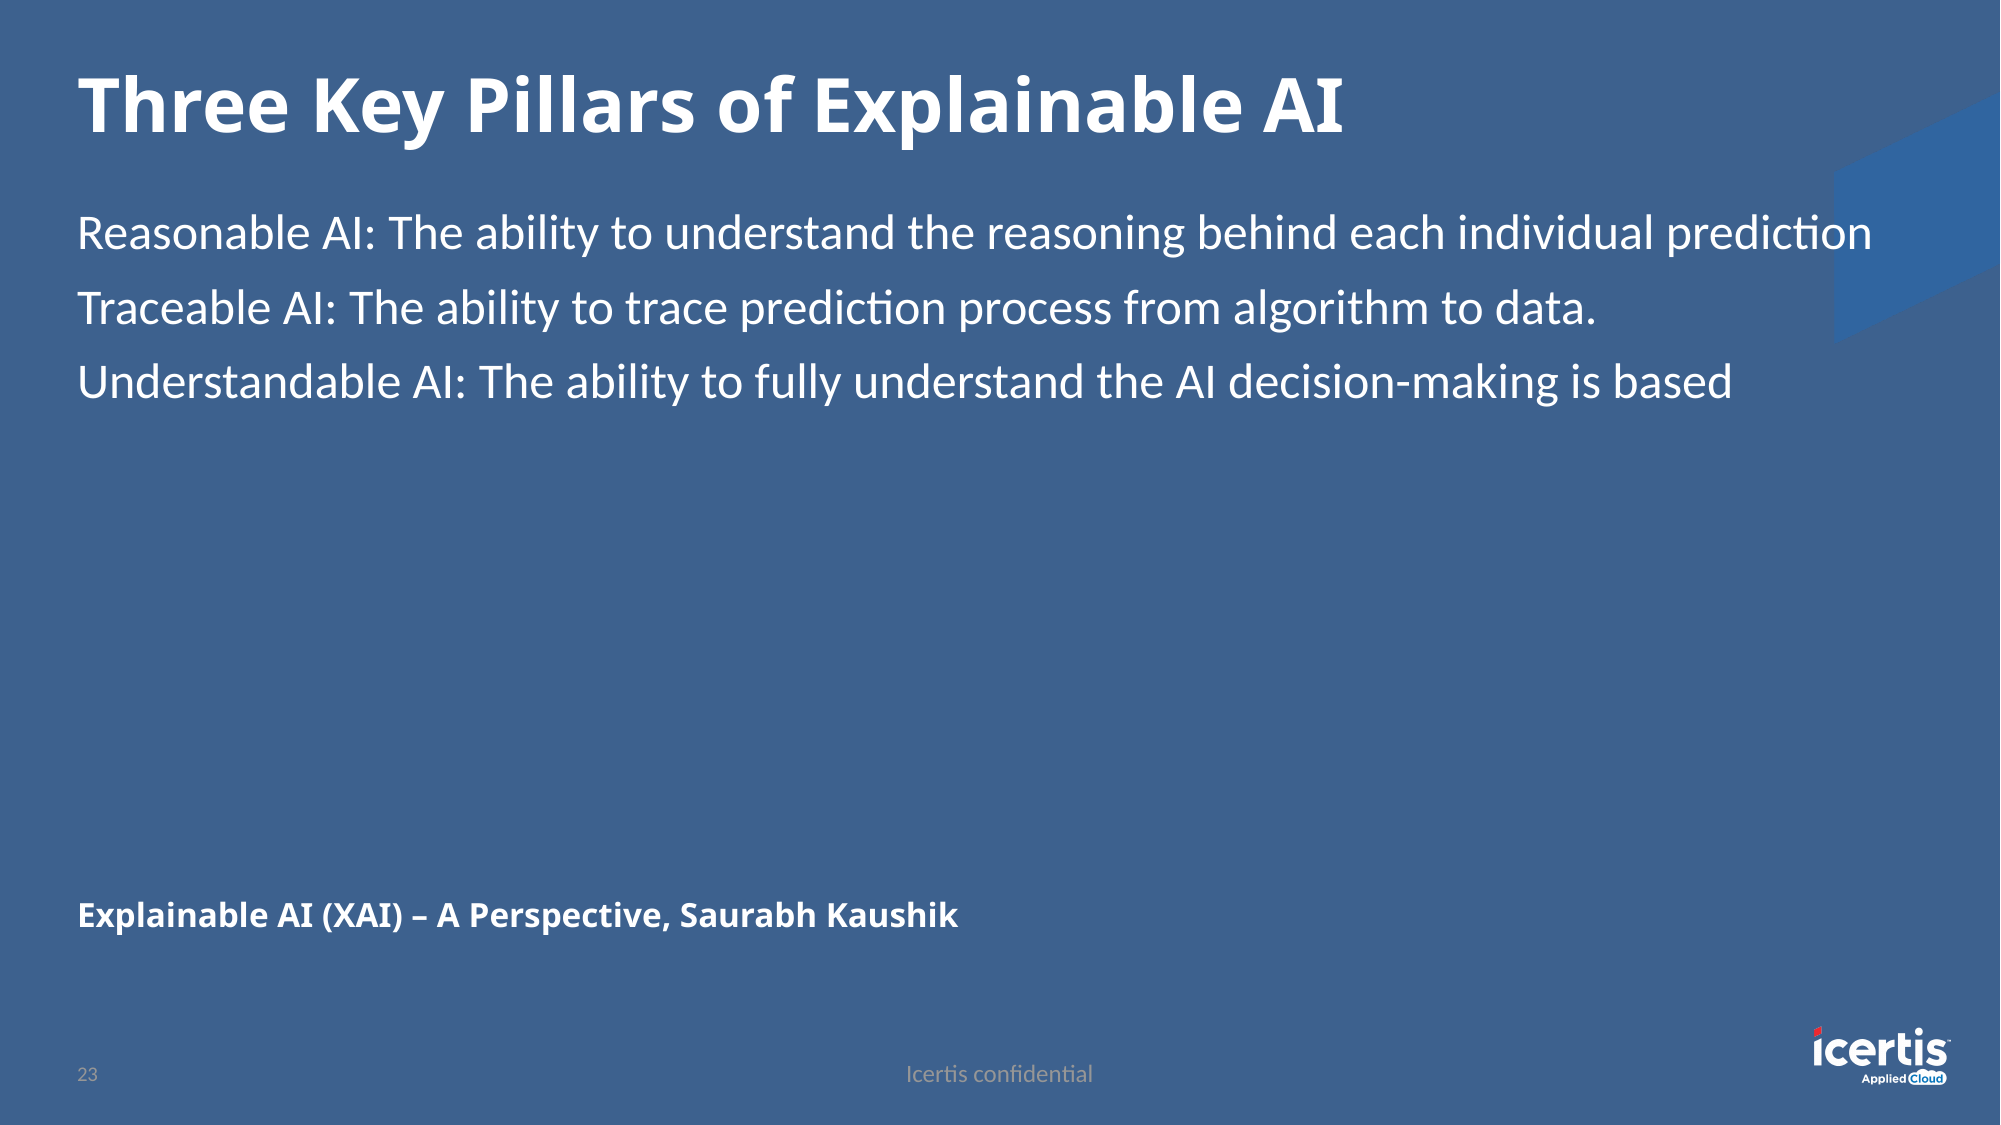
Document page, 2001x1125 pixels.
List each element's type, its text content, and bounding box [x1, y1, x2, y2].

text_box Explainable AI (XAI) – A Perspective, Saurabh Kaushik [62, 891, 1945, 1015]
picture [1814, 1026, 1951, 1085]
footer Icertis confidential [662, 1042, 1338, 1103]
picture [1834, 90, 2001, 344]
list Reasonable AI: The ability to understand the reasoning behind each individual prediction Traceable AI: The ability to trace prediction process from algorithm to data. Understandable AI: The ability to fully understand the AI decision-making is based [62, 198, 1945, 891]
slide_number 23 [62, 1042, 513, 1103]
title Three Key Pillars of Explainable AI [62, 59, 1945, 184]
